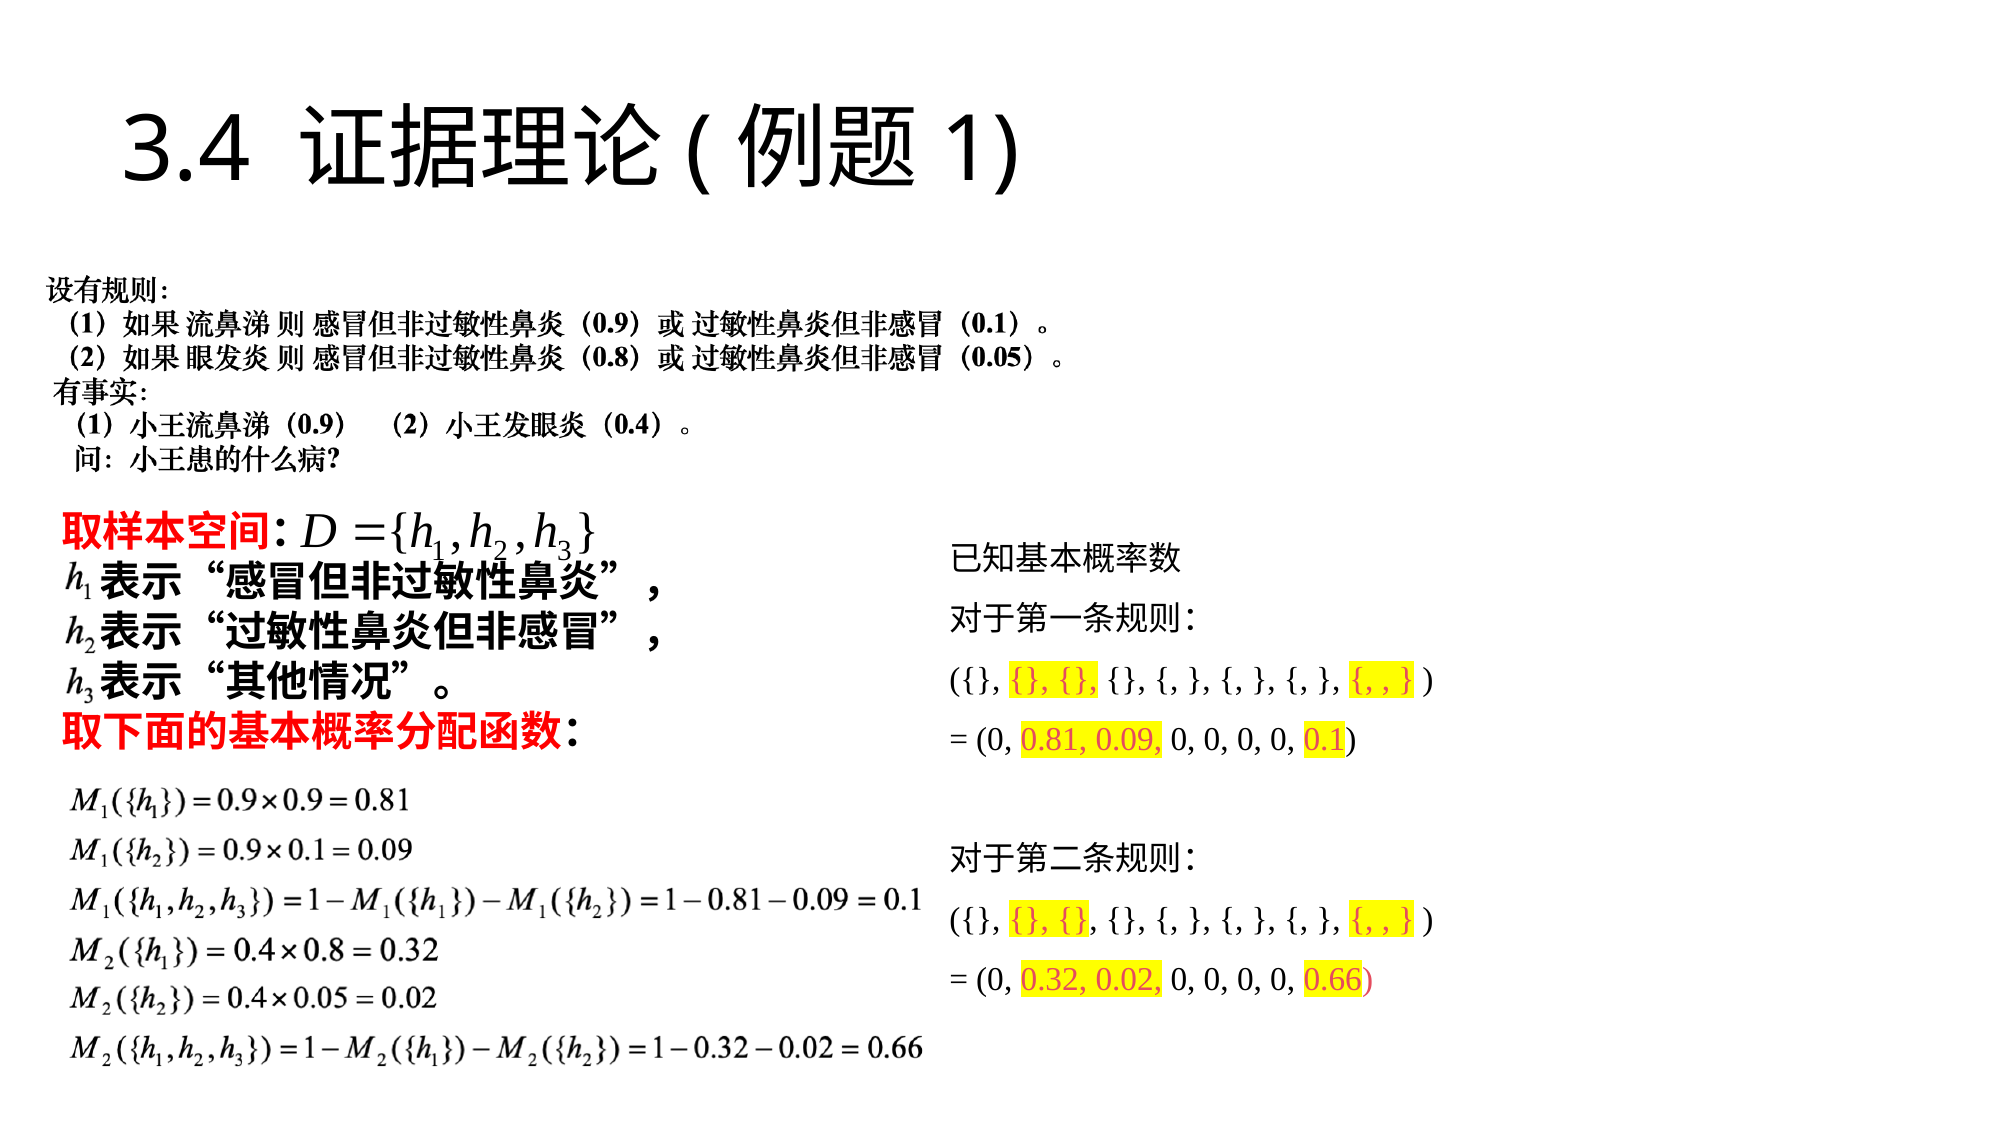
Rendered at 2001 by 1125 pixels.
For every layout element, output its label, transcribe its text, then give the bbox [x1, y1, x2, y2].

picture [13, 259, 1072, 474]
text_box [45, 497, 686, 823]
picture [46, 758, 936, 1075]
title 3.4 证据理论(例题1) [106, 42, 1832, 260]
